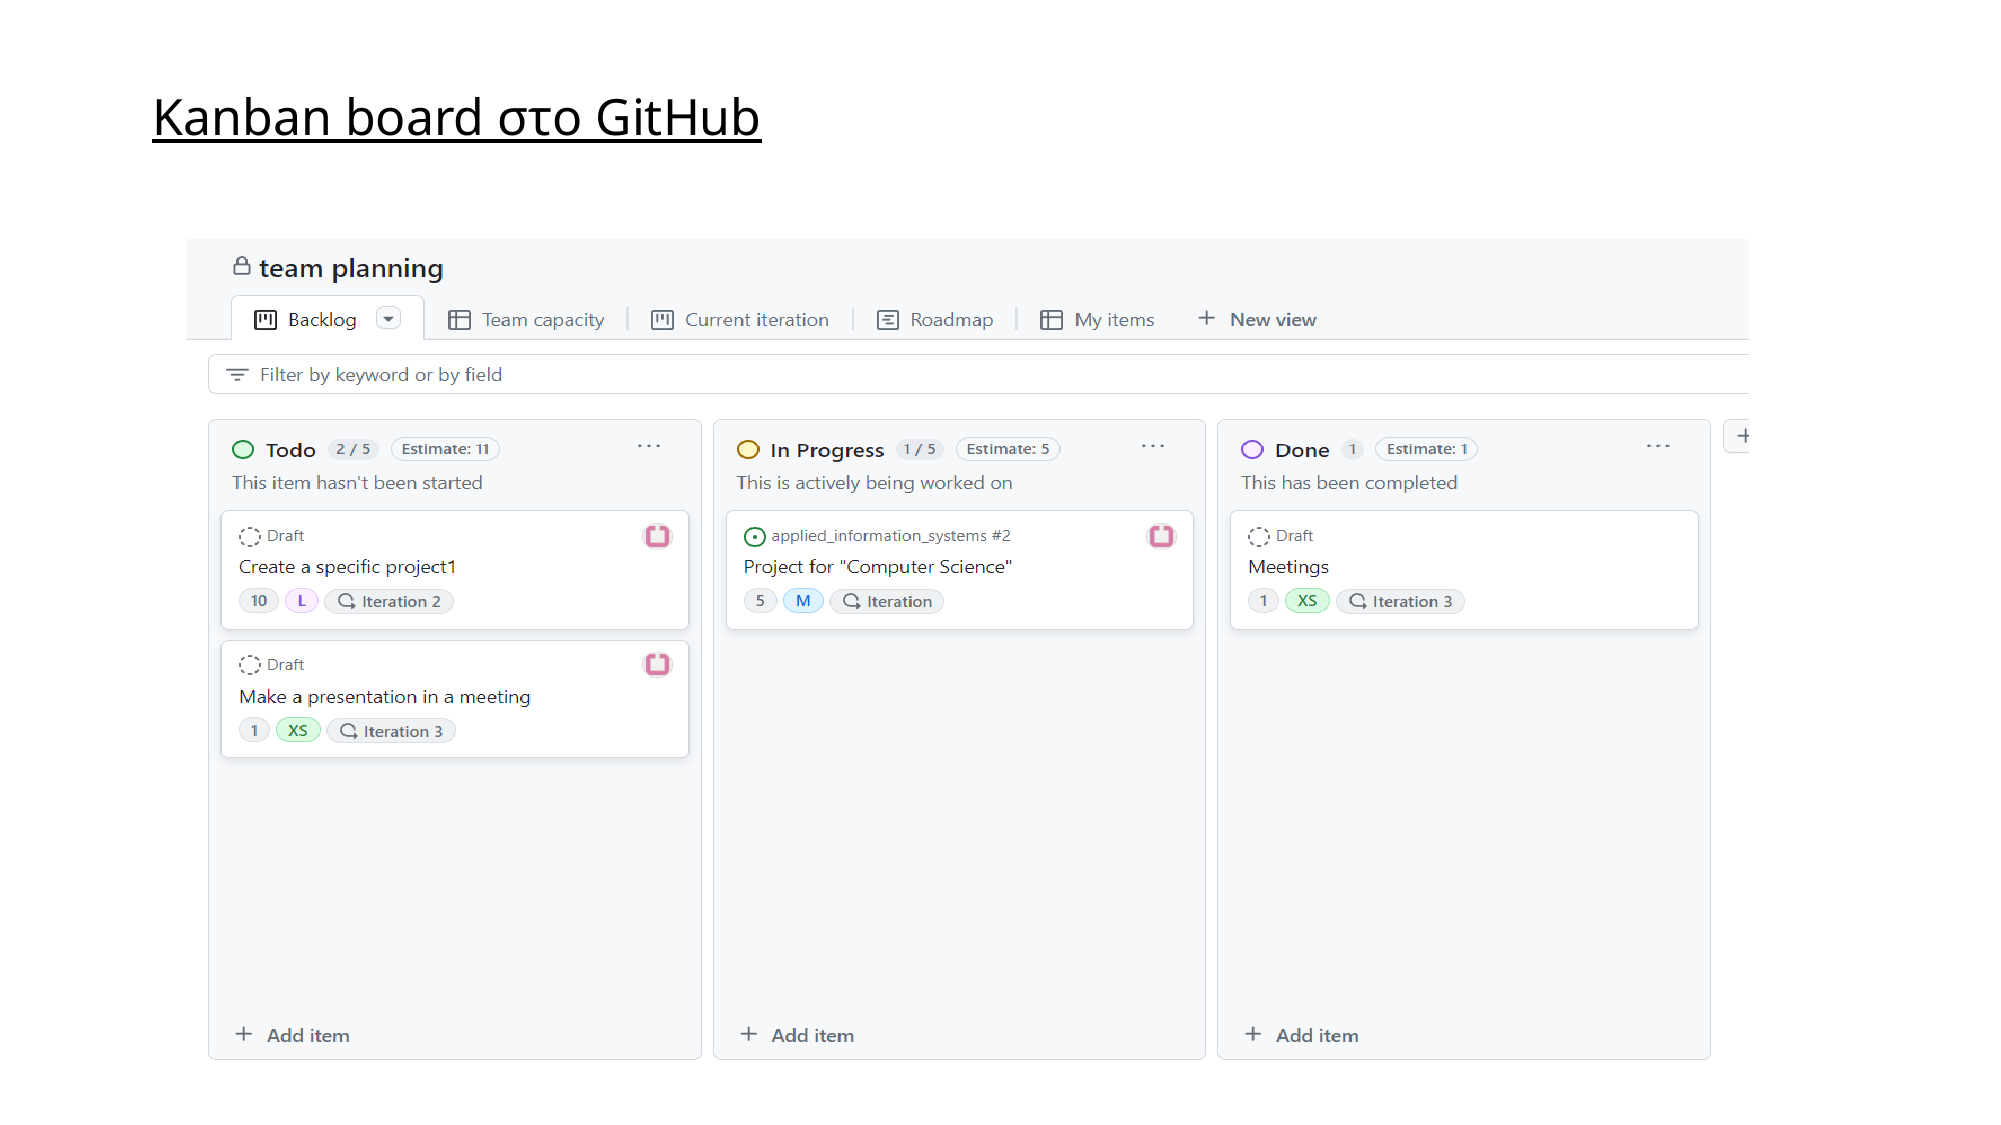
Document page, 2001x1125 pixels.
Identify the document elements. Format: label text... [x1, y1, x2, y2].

title Kanban board στο GitHub [137, 59, 1863, 179]
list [186, 238, 1749, 1066]
